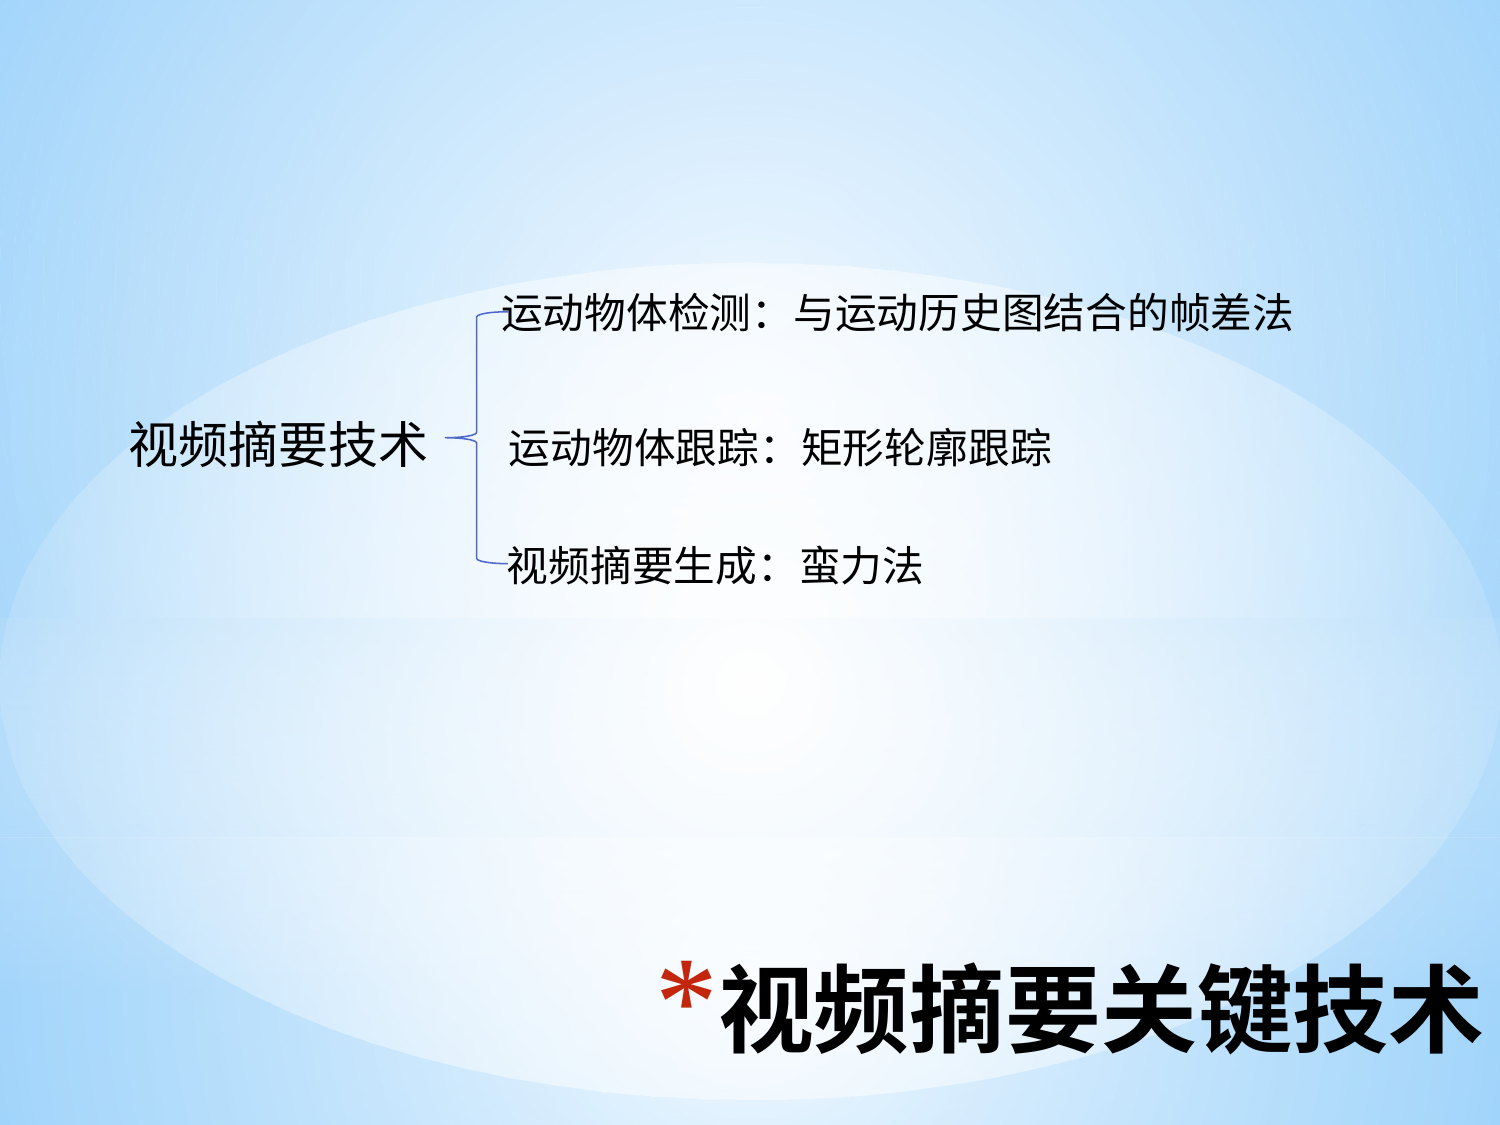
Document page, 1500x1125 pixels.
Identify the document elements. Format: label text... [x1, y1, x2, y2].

text_box 运动物体检测：与运动历史图结合的帧差法 [478, 278, 1317, 344]
title 视频摘要关键技术 [431, 941, 1500, 1125]
text_box [444, 314, 508, 564]
text_box 视频摘要生成：蛮力法 [491, 532, 940, 598]
text_box 运动物体跟踪：矩形轮廓跟踪 [494, 414, 1067, 479]
text_box 视频摘要技术 [113, 405, 444, 526]
